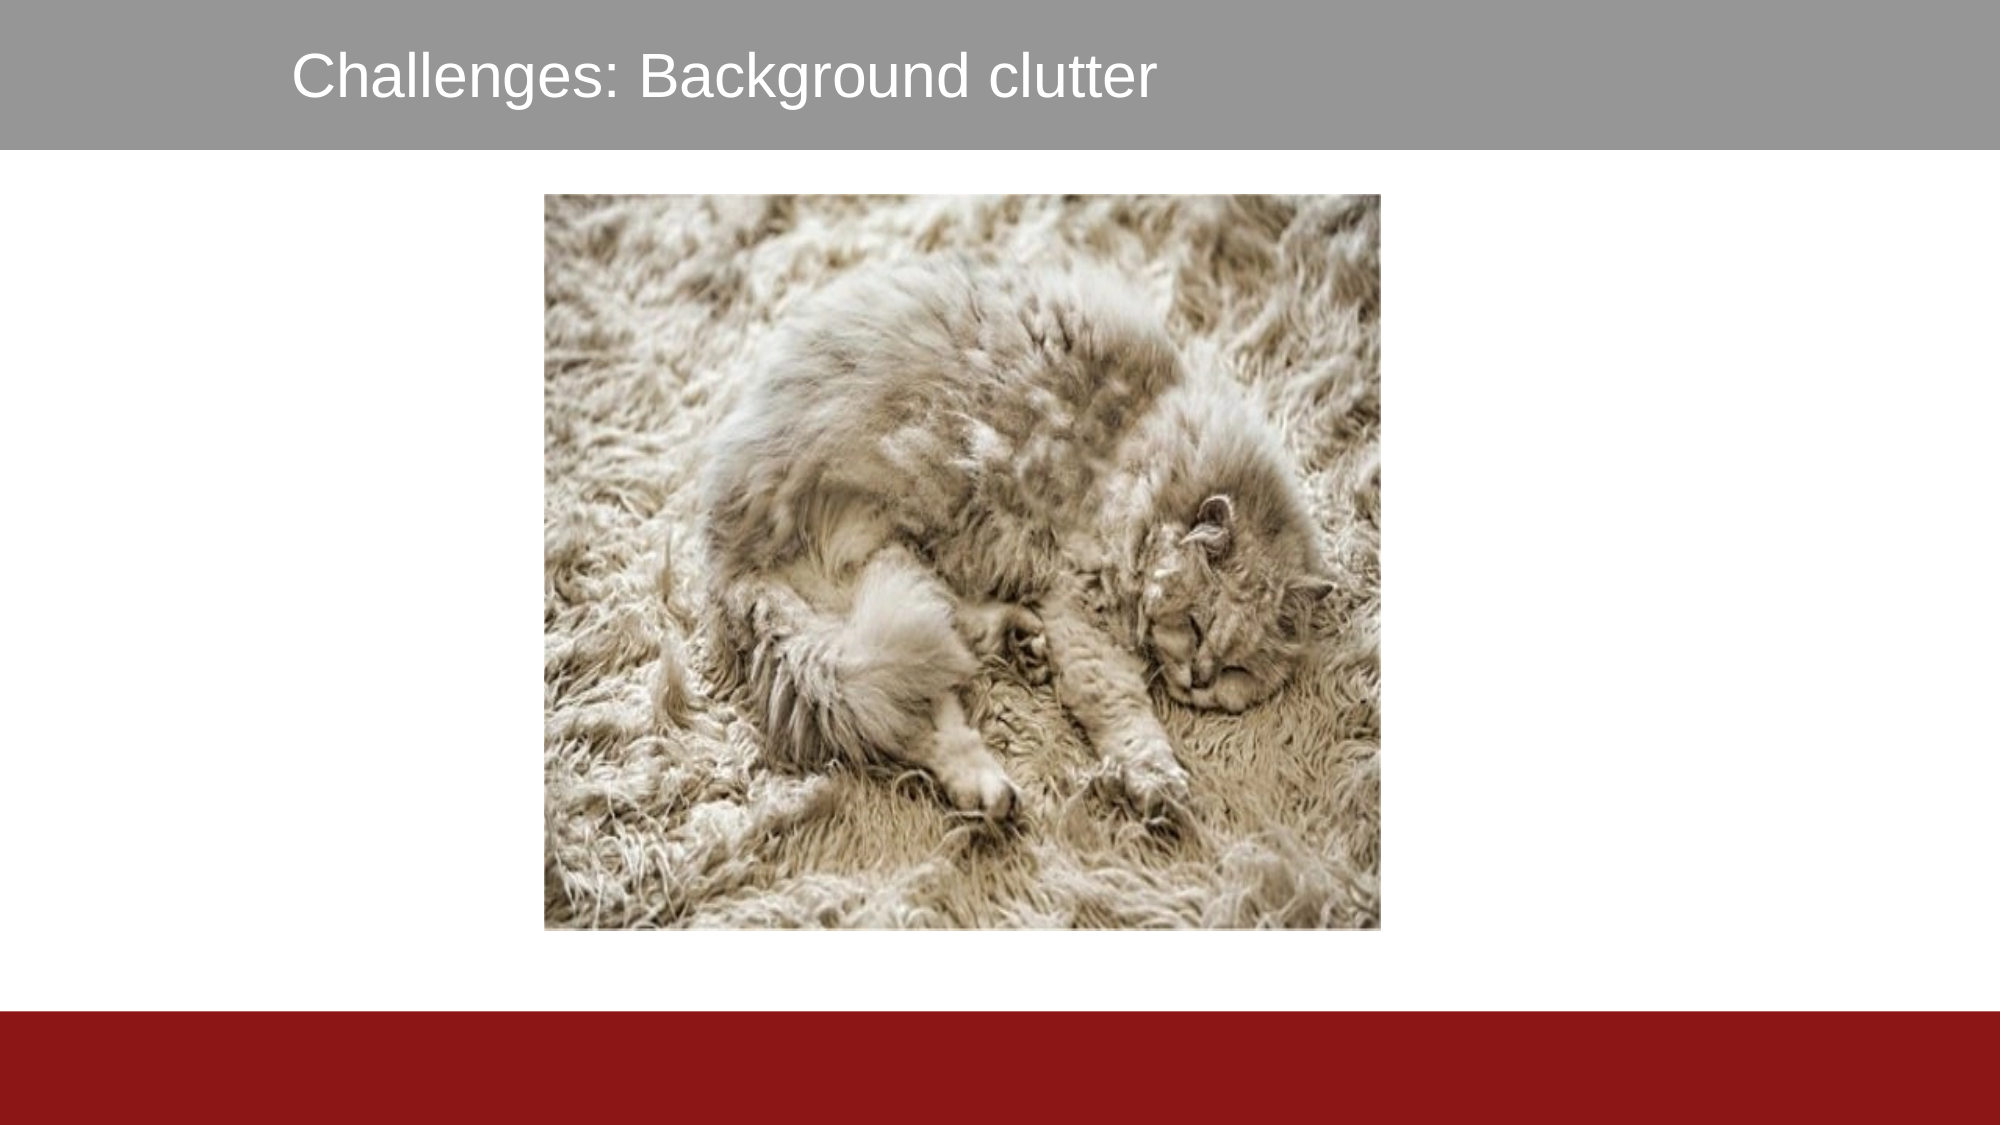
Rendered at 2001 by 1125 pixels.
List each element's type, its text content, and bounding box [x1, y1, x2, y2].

picture [543, 194, 1381, 931]
text_box Challenges: Background clutter [276, 20, 1367, 195]
